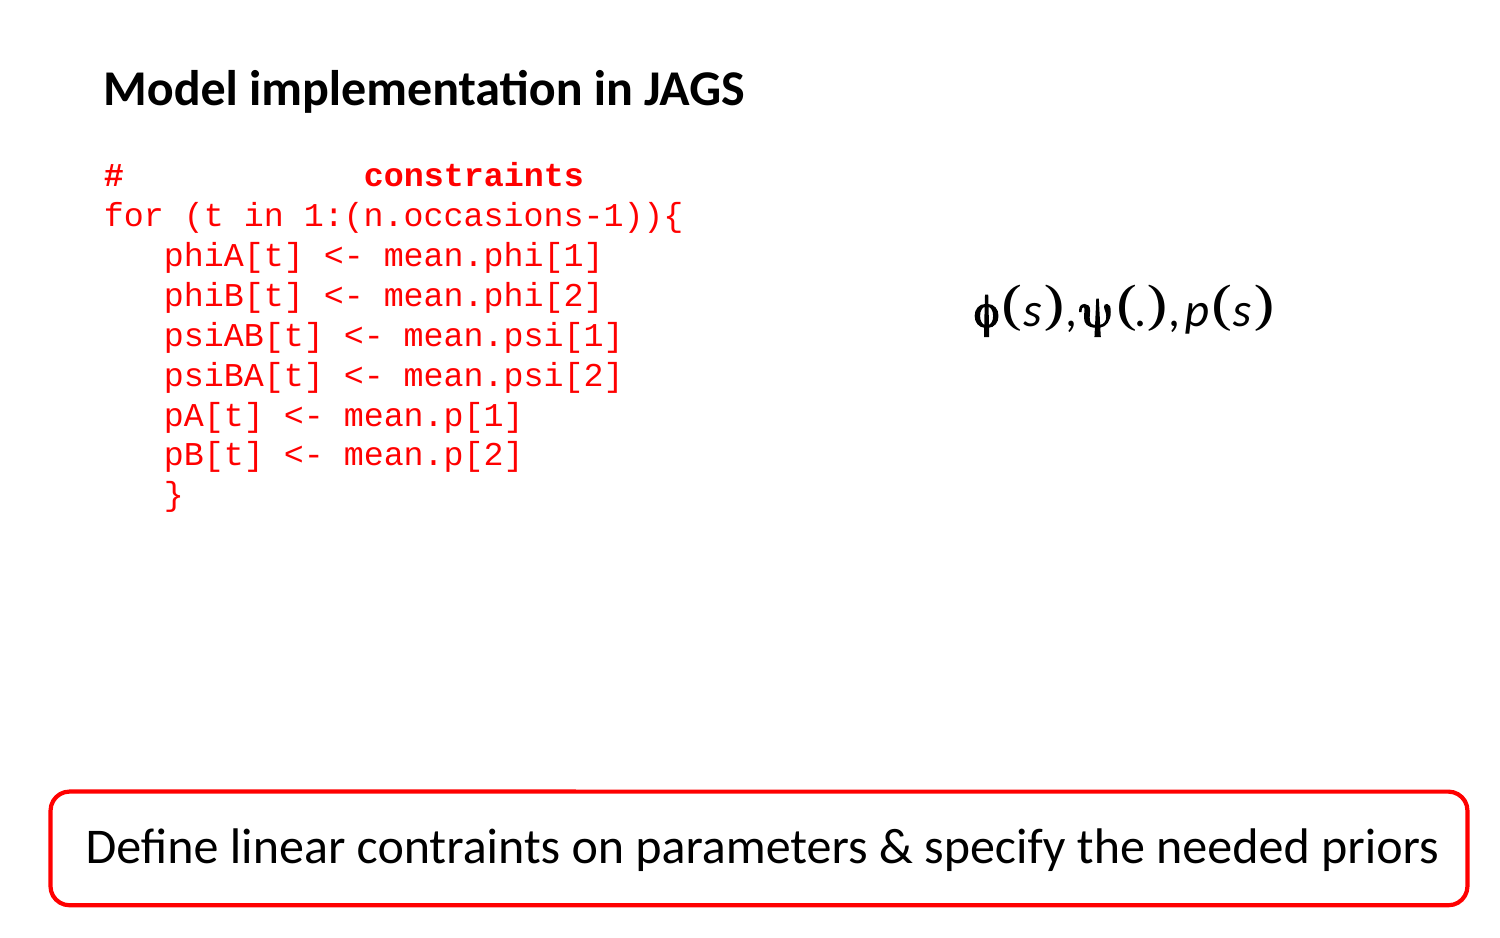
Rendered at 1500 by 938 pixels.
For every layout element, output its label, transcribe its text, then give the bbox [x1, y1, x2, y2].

text_box # Priors and constraints for (t in 1:(n.occasions-1)){ phiA[t] <- mean.phi[1] phiB[t] <- mean.phi[2] psiAB[t] <- mean.psi[1] psiBA[t] <- mean.psi[2] pA[t] <- mean.p[1] pB[t] <- mean.p[2] } for (u in 1:2){ mean.phi[u] ~ dunif(0, 1) mean.psi[u] ~ dunif(0, 1) mean.p[u] ~ dunif(0, 1) } [89, 145, 699, 720]
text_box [967, 274, 1279, 355]
text_box [48, 789, 1470, 908]
text_box Model implementation in JAGS [88, 47, 761, 123]
